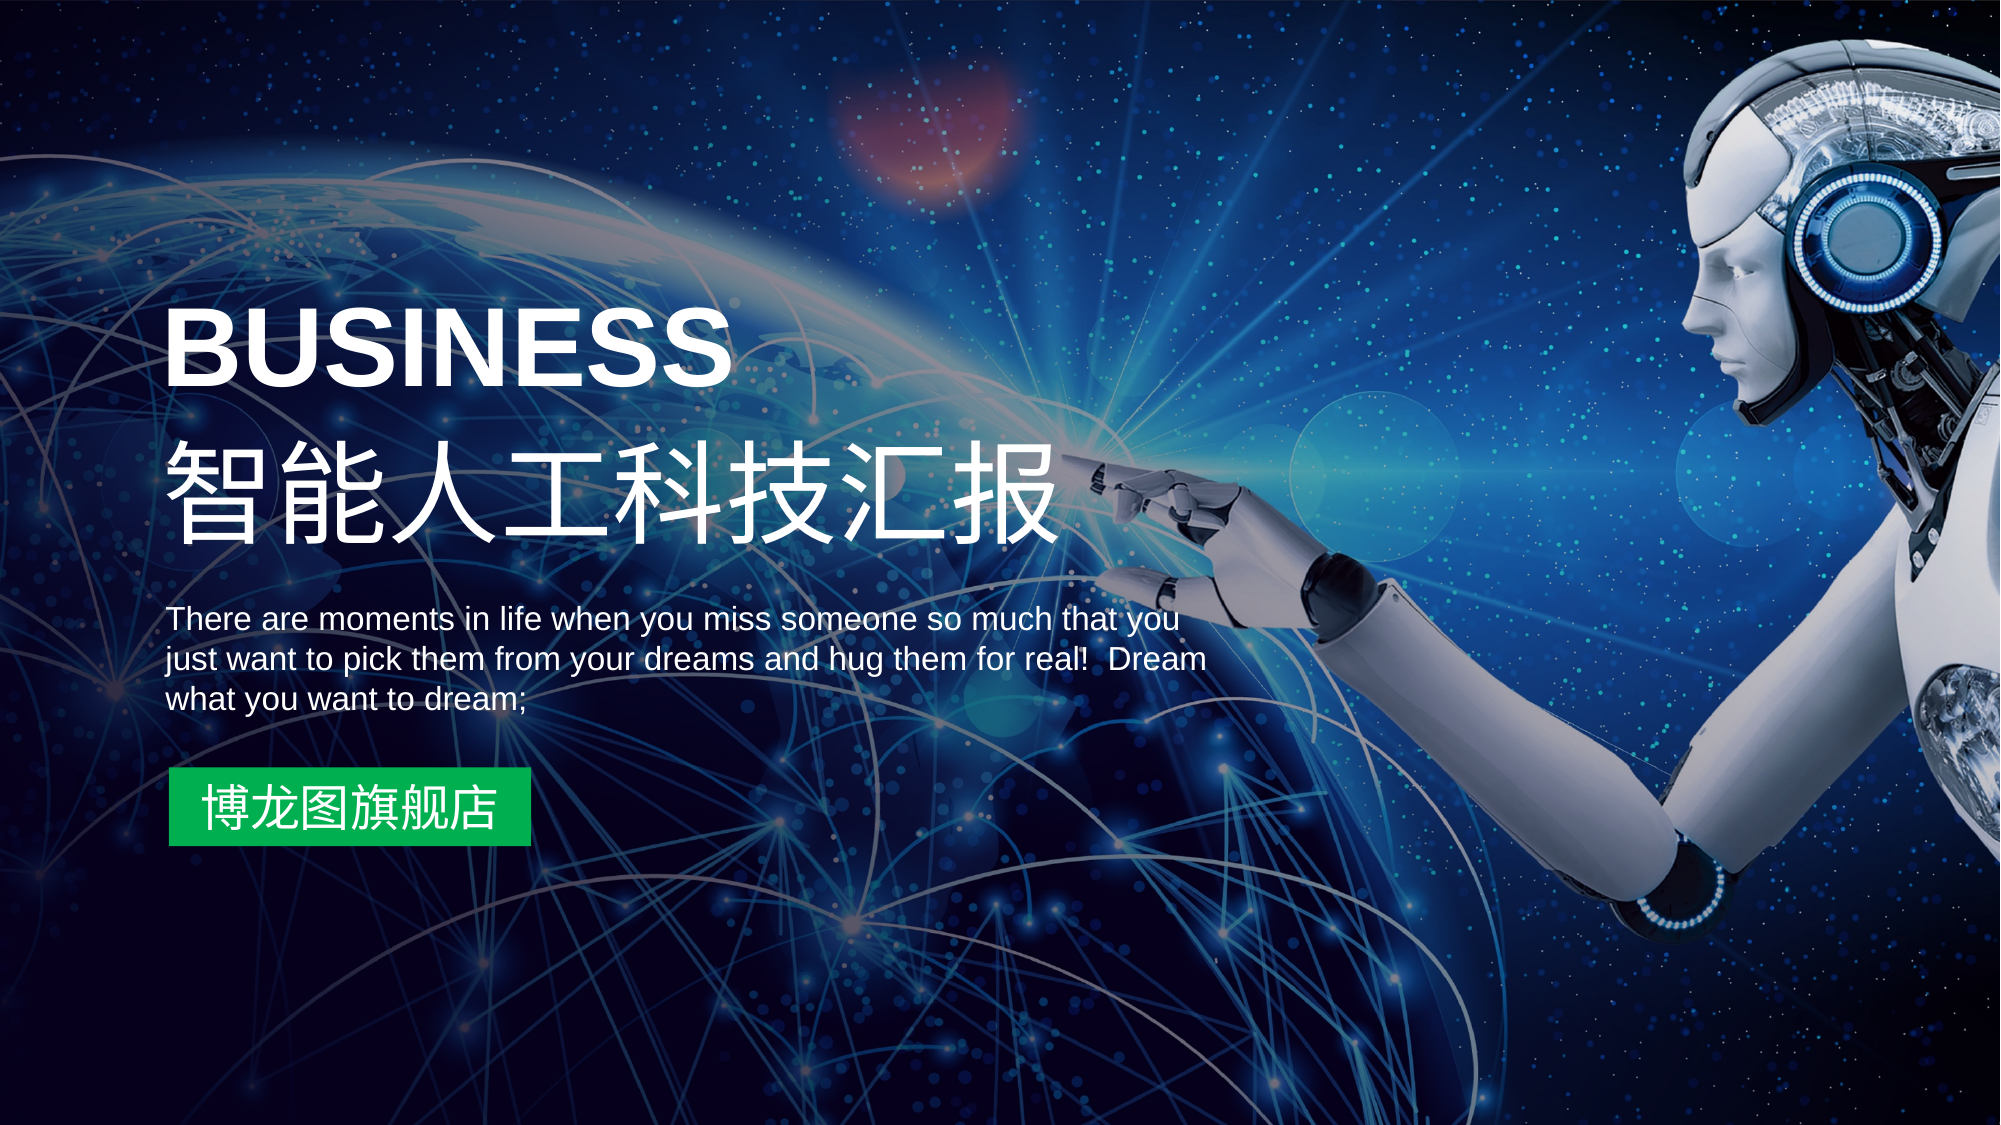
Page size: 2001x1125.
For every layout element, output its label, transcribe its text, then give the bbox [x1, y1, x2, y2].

text_box 博龙图旗舰店 [168, 766, 532, 847]
text_box BUSINESS [146, 266, 752, 417]
text_box There are moments in life when you miss someone so much that you just want to pick them from your dreams and hug them for real! Dream what you want to dream; [150, 589, 1246, 725]
text_box 智能人工科技汇报 [148, 415, 1078, 566]
picture [426, 0, 2000, 1125]
